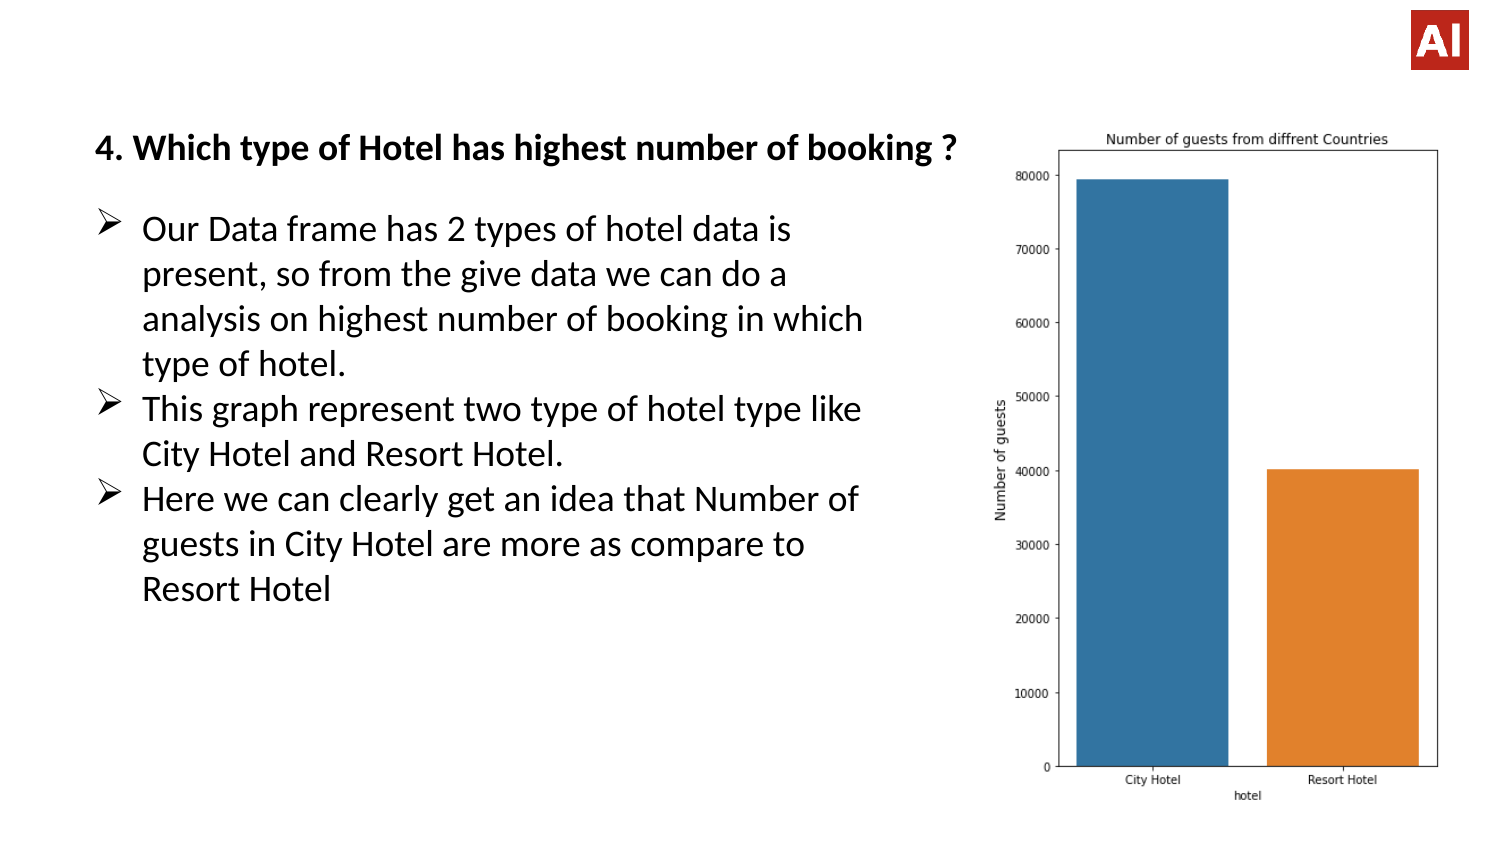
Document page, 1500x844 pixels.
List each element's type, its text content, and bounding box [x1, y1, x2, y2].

text_box Our Data frame has 2 types of hotel data is present, so from the give data we can do a analysis on highest number of booking in which type of hotel. This graph represent two type of hotel type like City Hotel and Resort Hotel. Here we can clearly get an idea that Number of guests in City Hotel are more as compare to Resort Hotel [80, 196, 893, 617]
text_box 4. Which type of Hotel has highest number of booking ? [80, 115, 1413, 176]
picture [987, 124, 1445, 809]
picture [1411, 10, 1469, 70]
